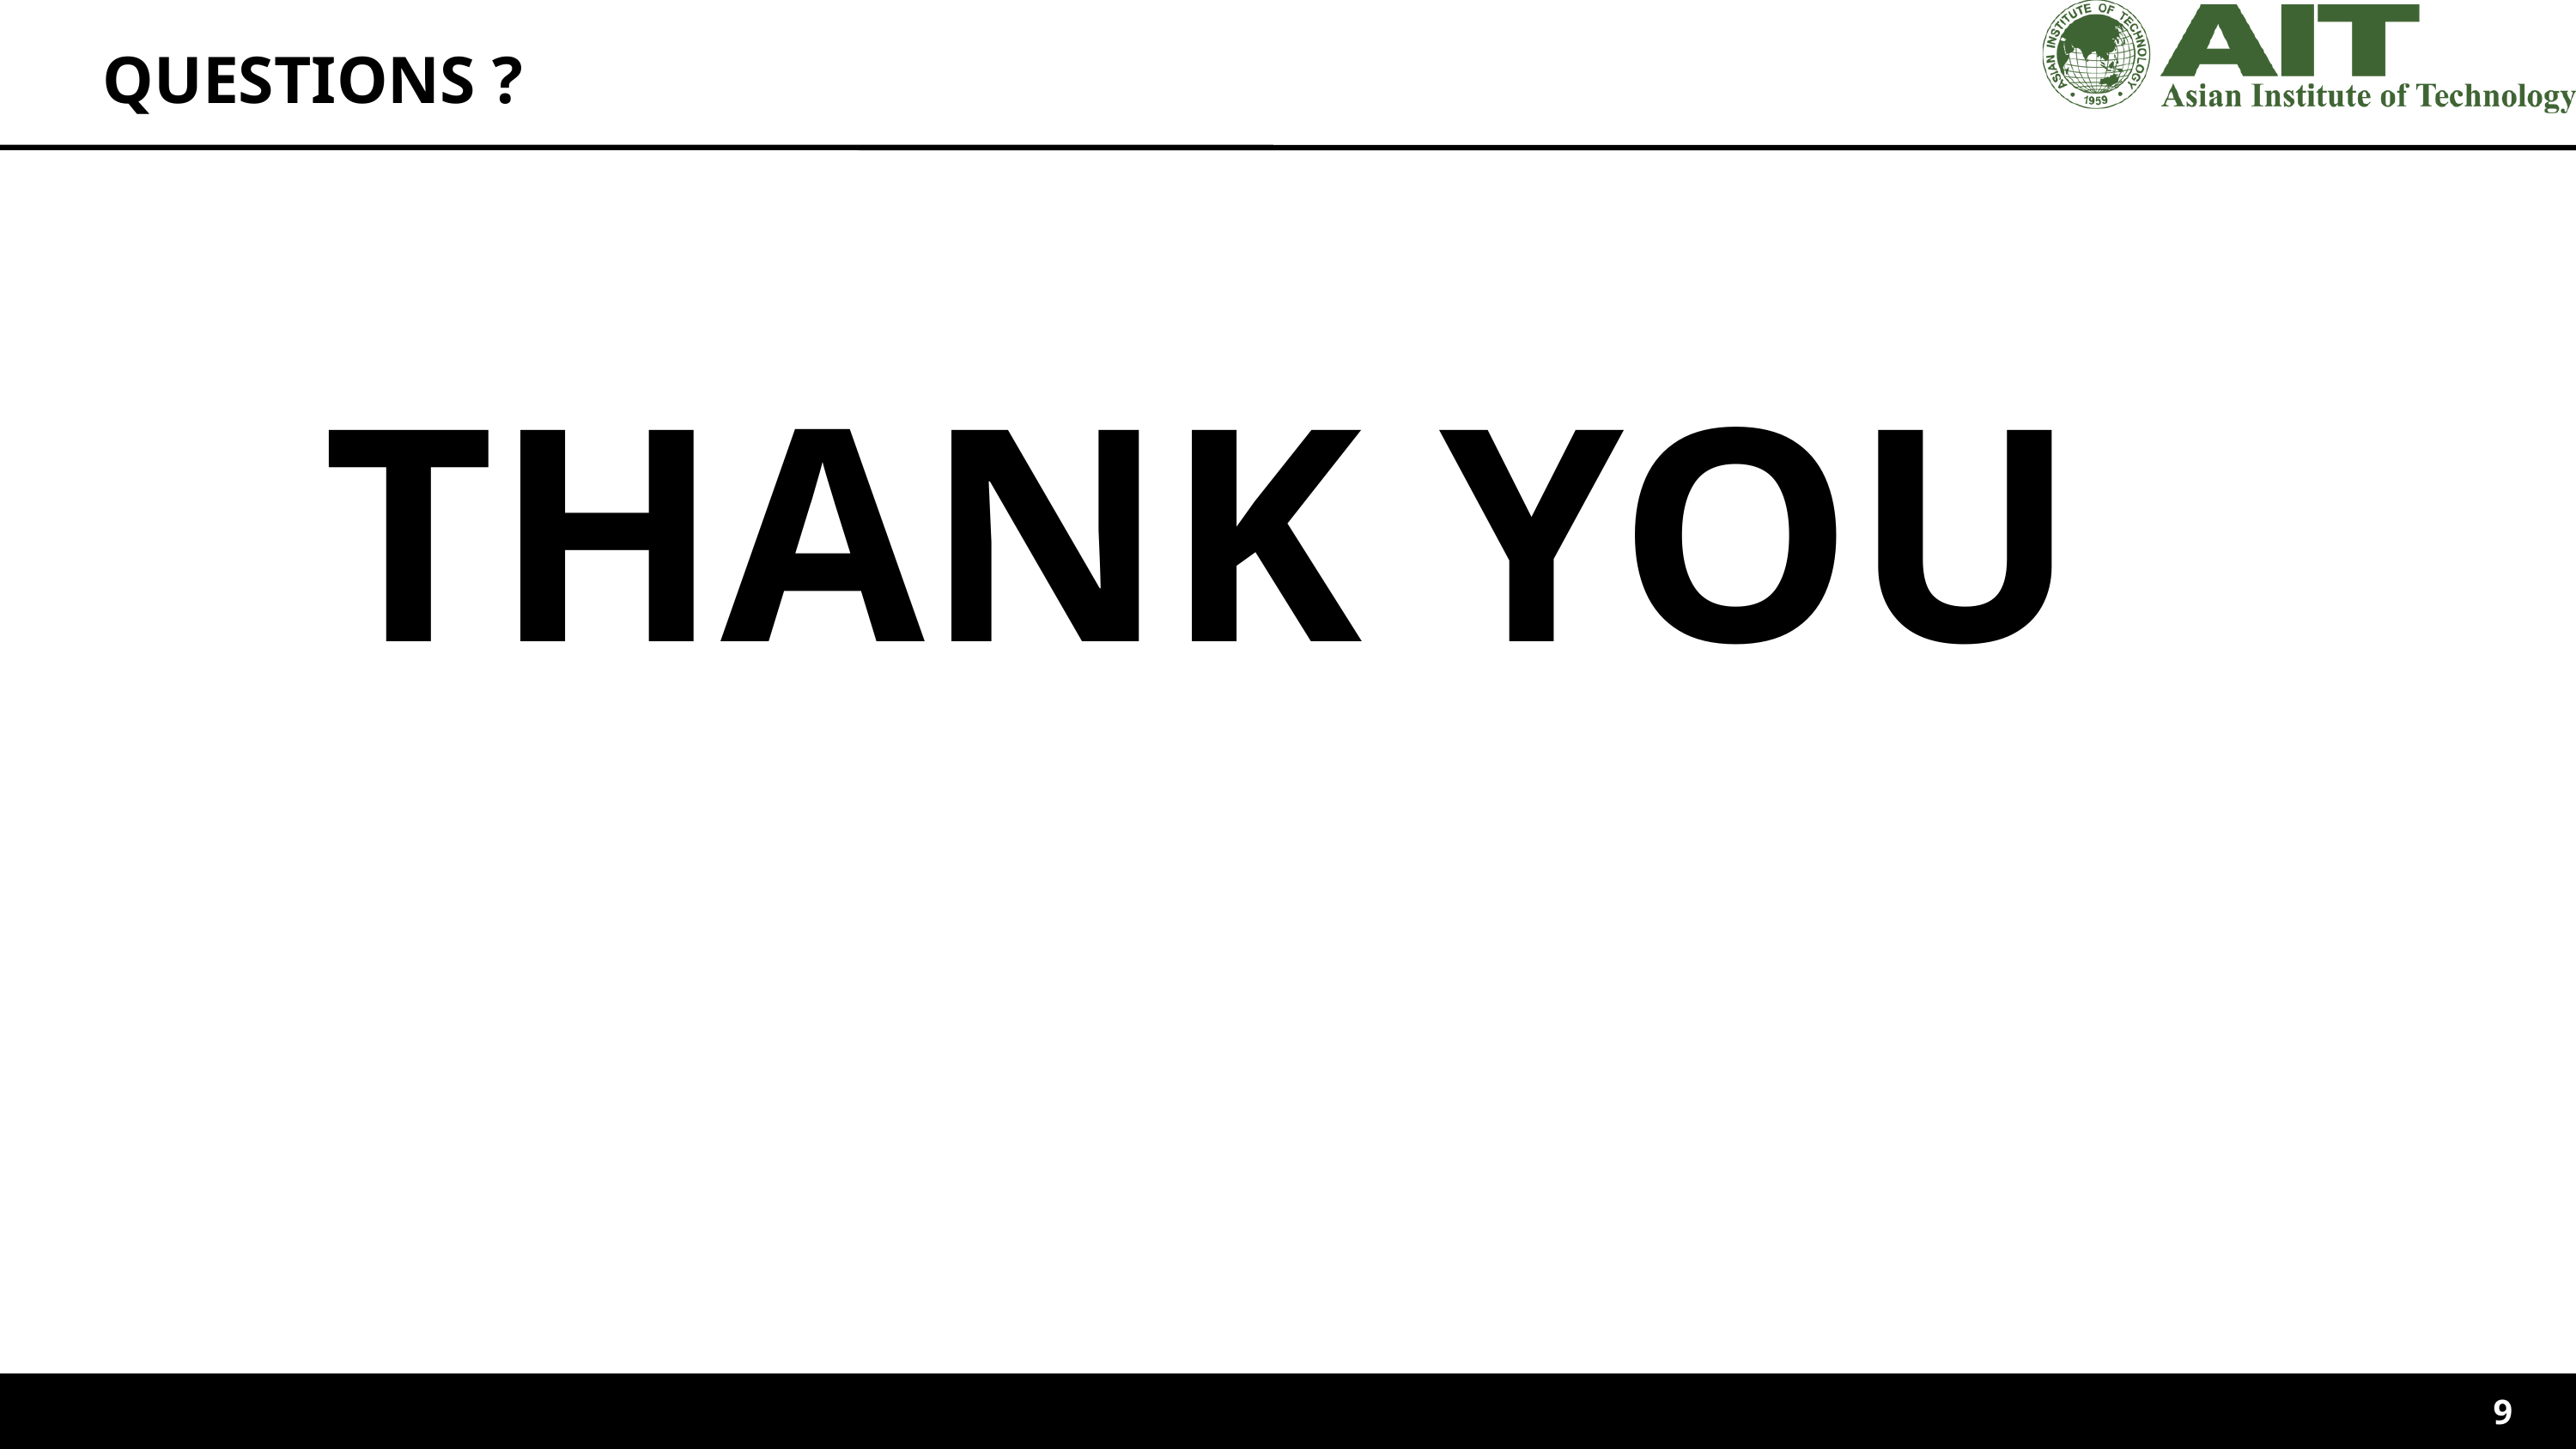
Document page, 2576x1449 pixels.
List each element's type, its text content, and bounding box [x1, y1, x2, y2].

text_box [0, 1373, 2576, 1449]
text_box QUESTIONS ? [102, 26, 717, 117]
text_box THANK YOU [323, 286, 2160, 701]
text_box [2042, 0, 2576, 113]
